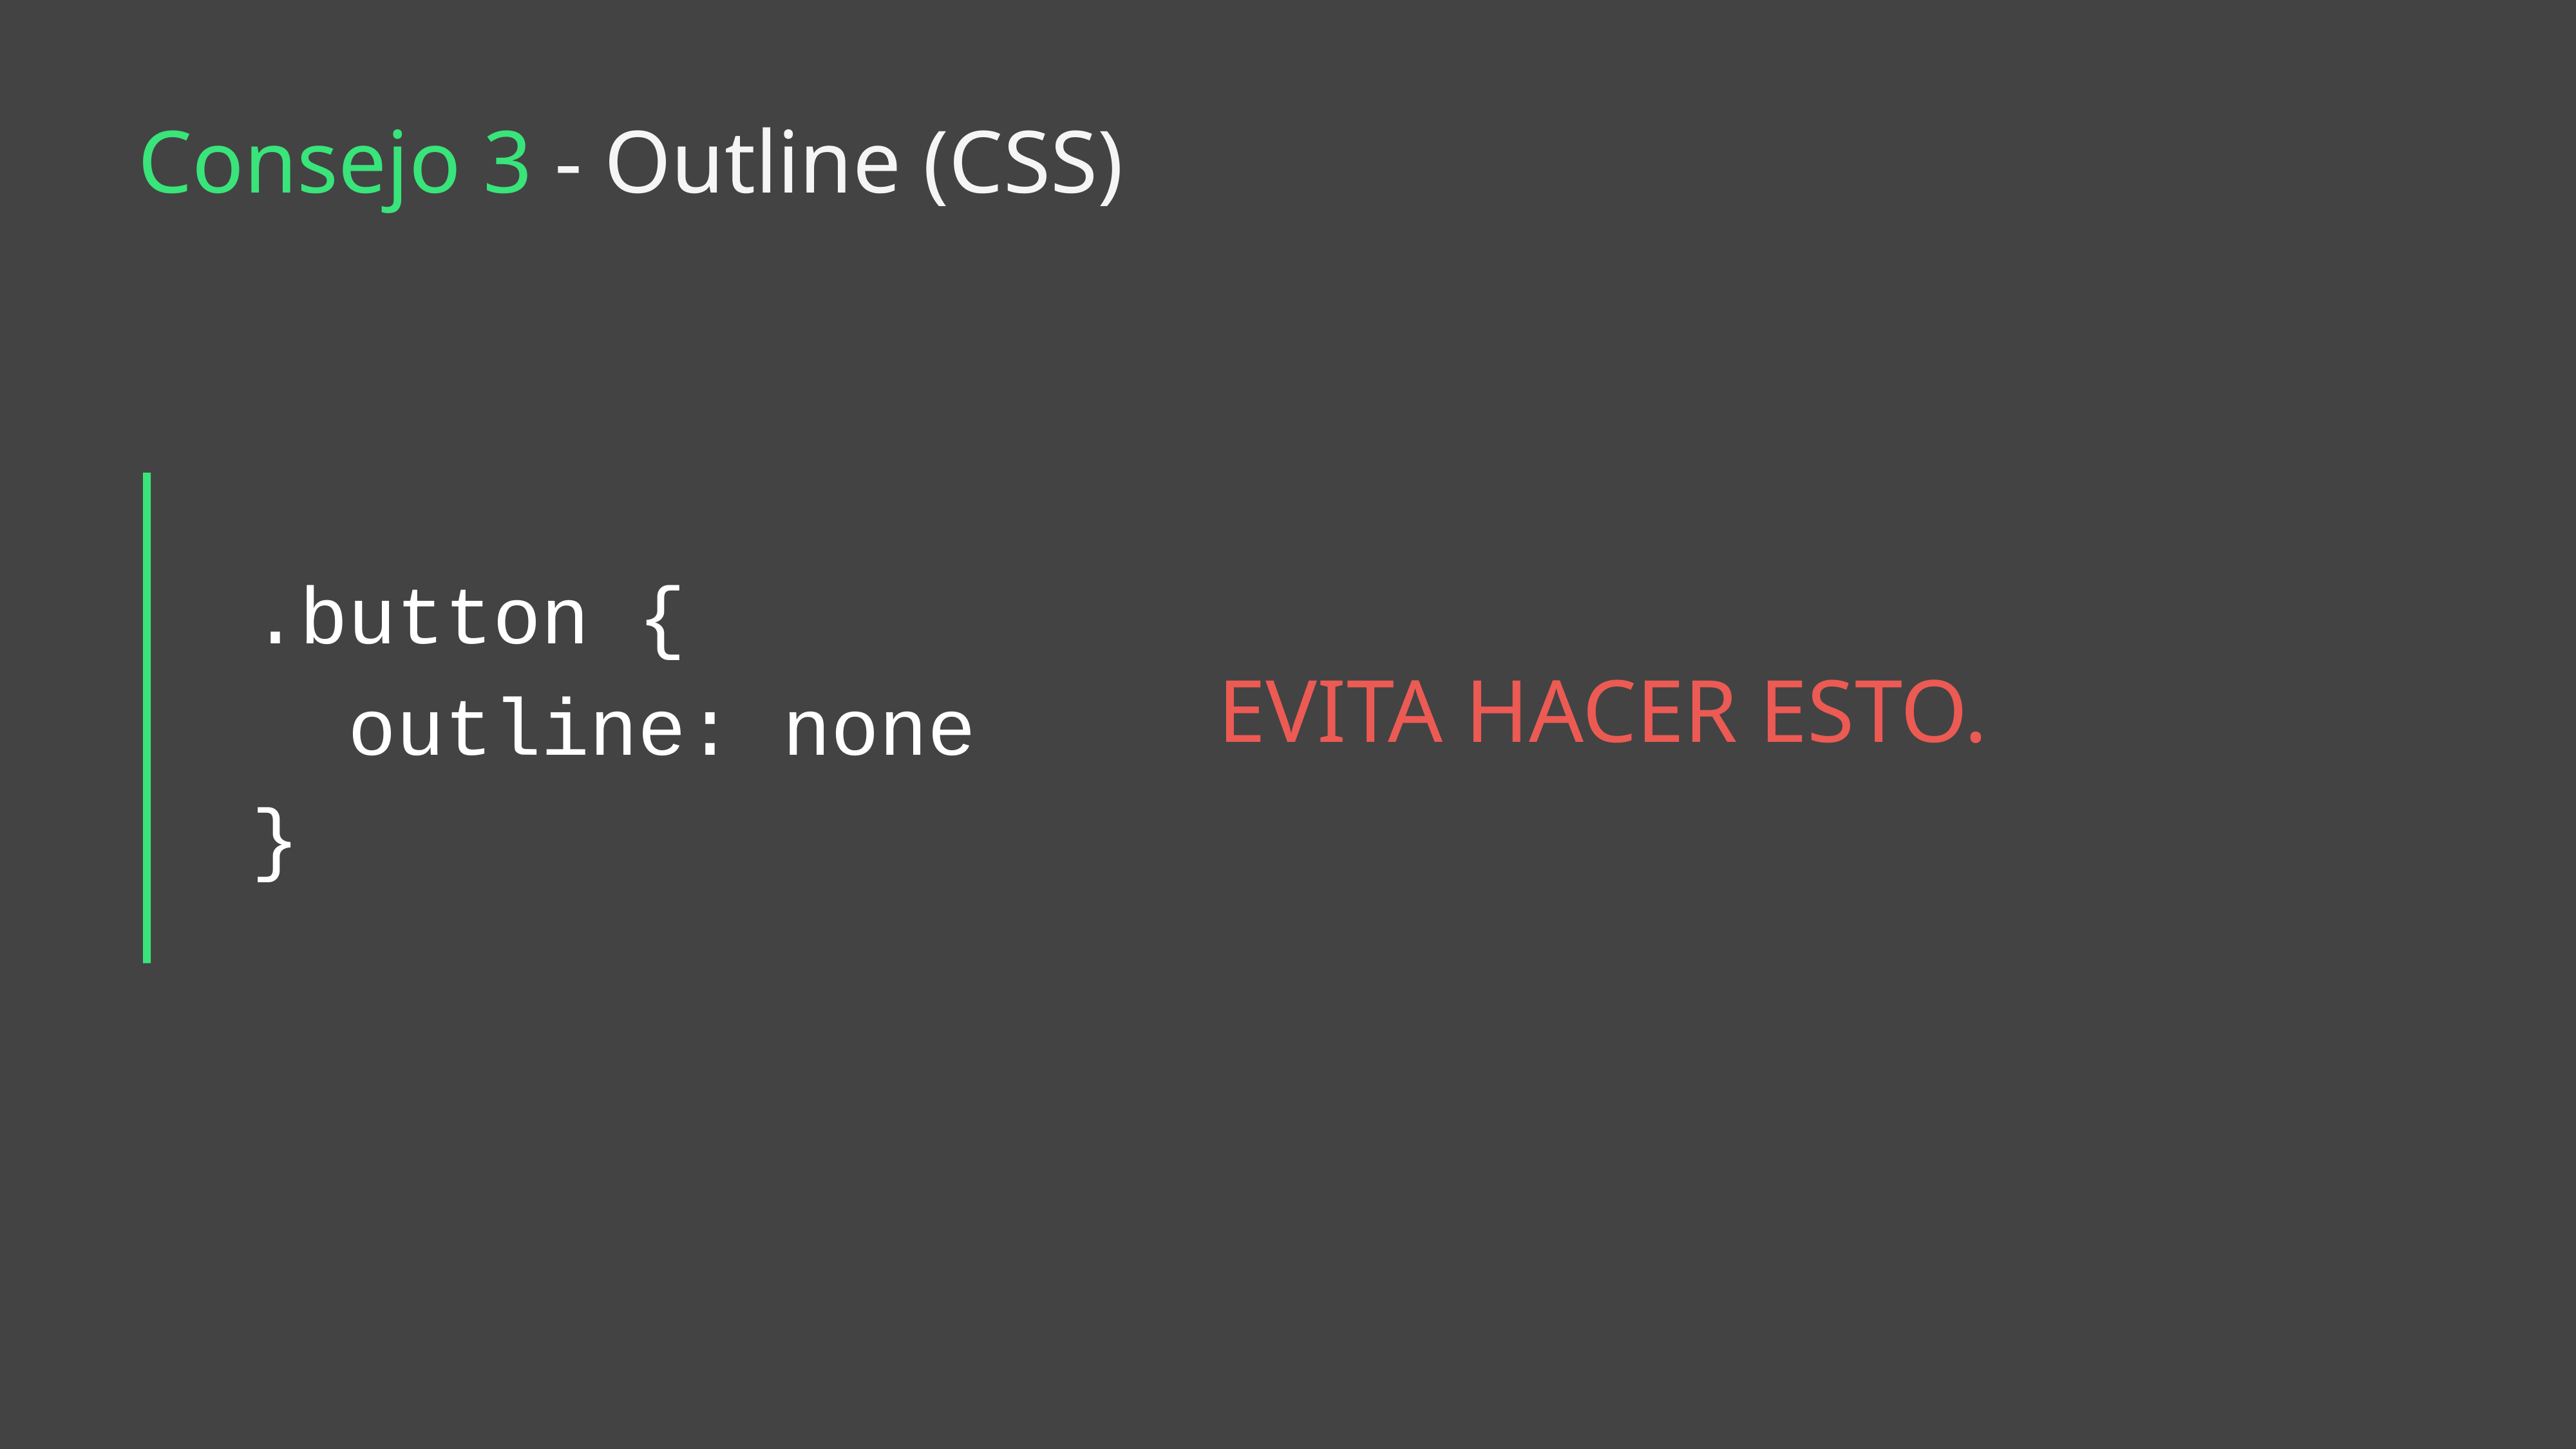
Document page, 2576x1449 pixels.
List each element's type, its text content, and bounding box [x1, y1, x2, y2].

text_box [143, 472, 151, 963]
text_box EVITA HACER ESTO. [1211, 649, 2166, 767]
text_box .button { outline: none } [242, 539, 1256, 897]
text_box Consejo 3 - Outline (CSS) [130, 99, 2181, 218]
